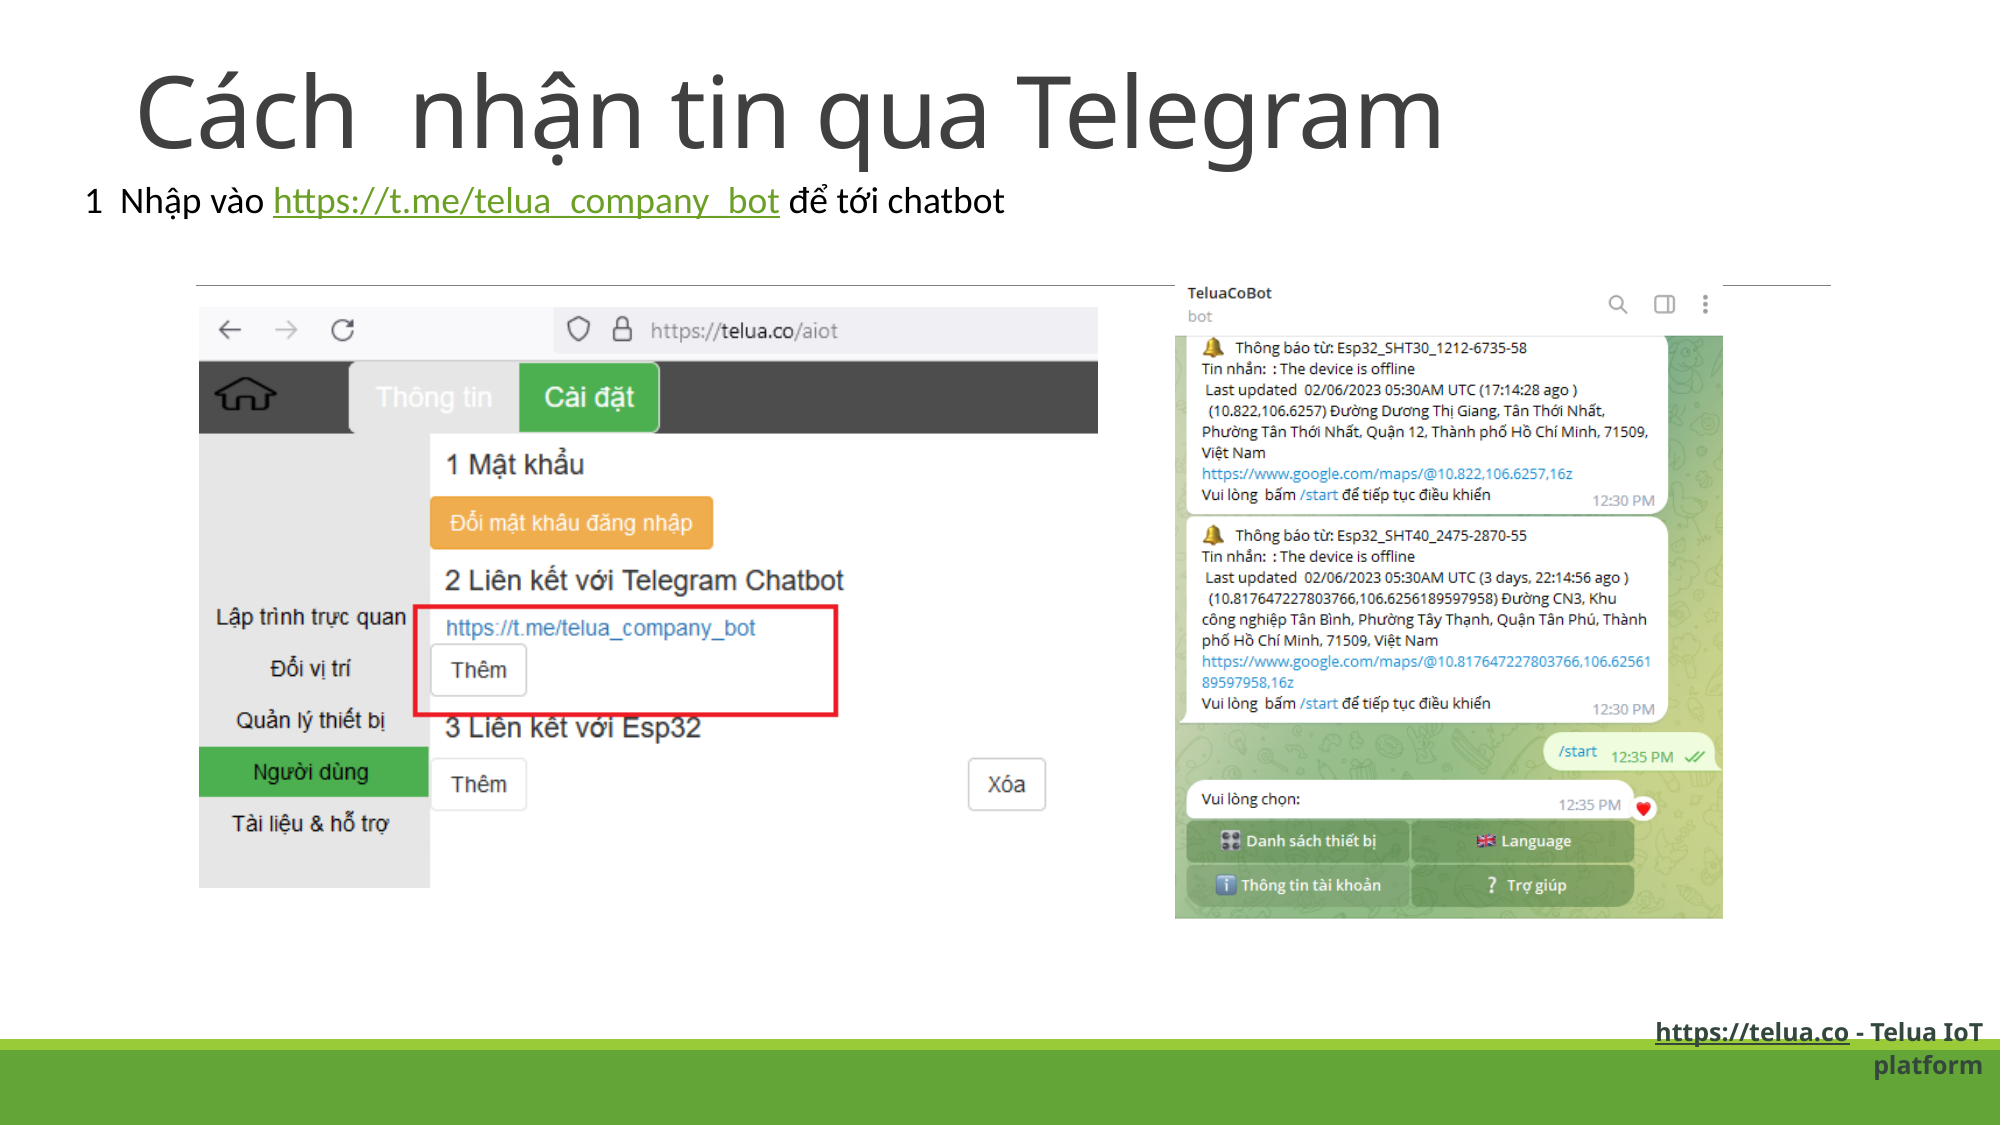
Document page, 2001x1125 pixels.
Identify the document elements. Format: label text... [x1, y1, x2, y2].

text_box 1 Nhập vào https://t.me/telua_company_bot để tới chatbot [69, 168, 1449, 228]
picture [198, 307, 1099, 888]
text_box https://telua.co - Telua IoT platform [1529, 1024, 1999, 1088]
title Cách nhận tin qua Telegram [119, 37, 1530, 177]
picture [1174, 273, 1724, 922]
